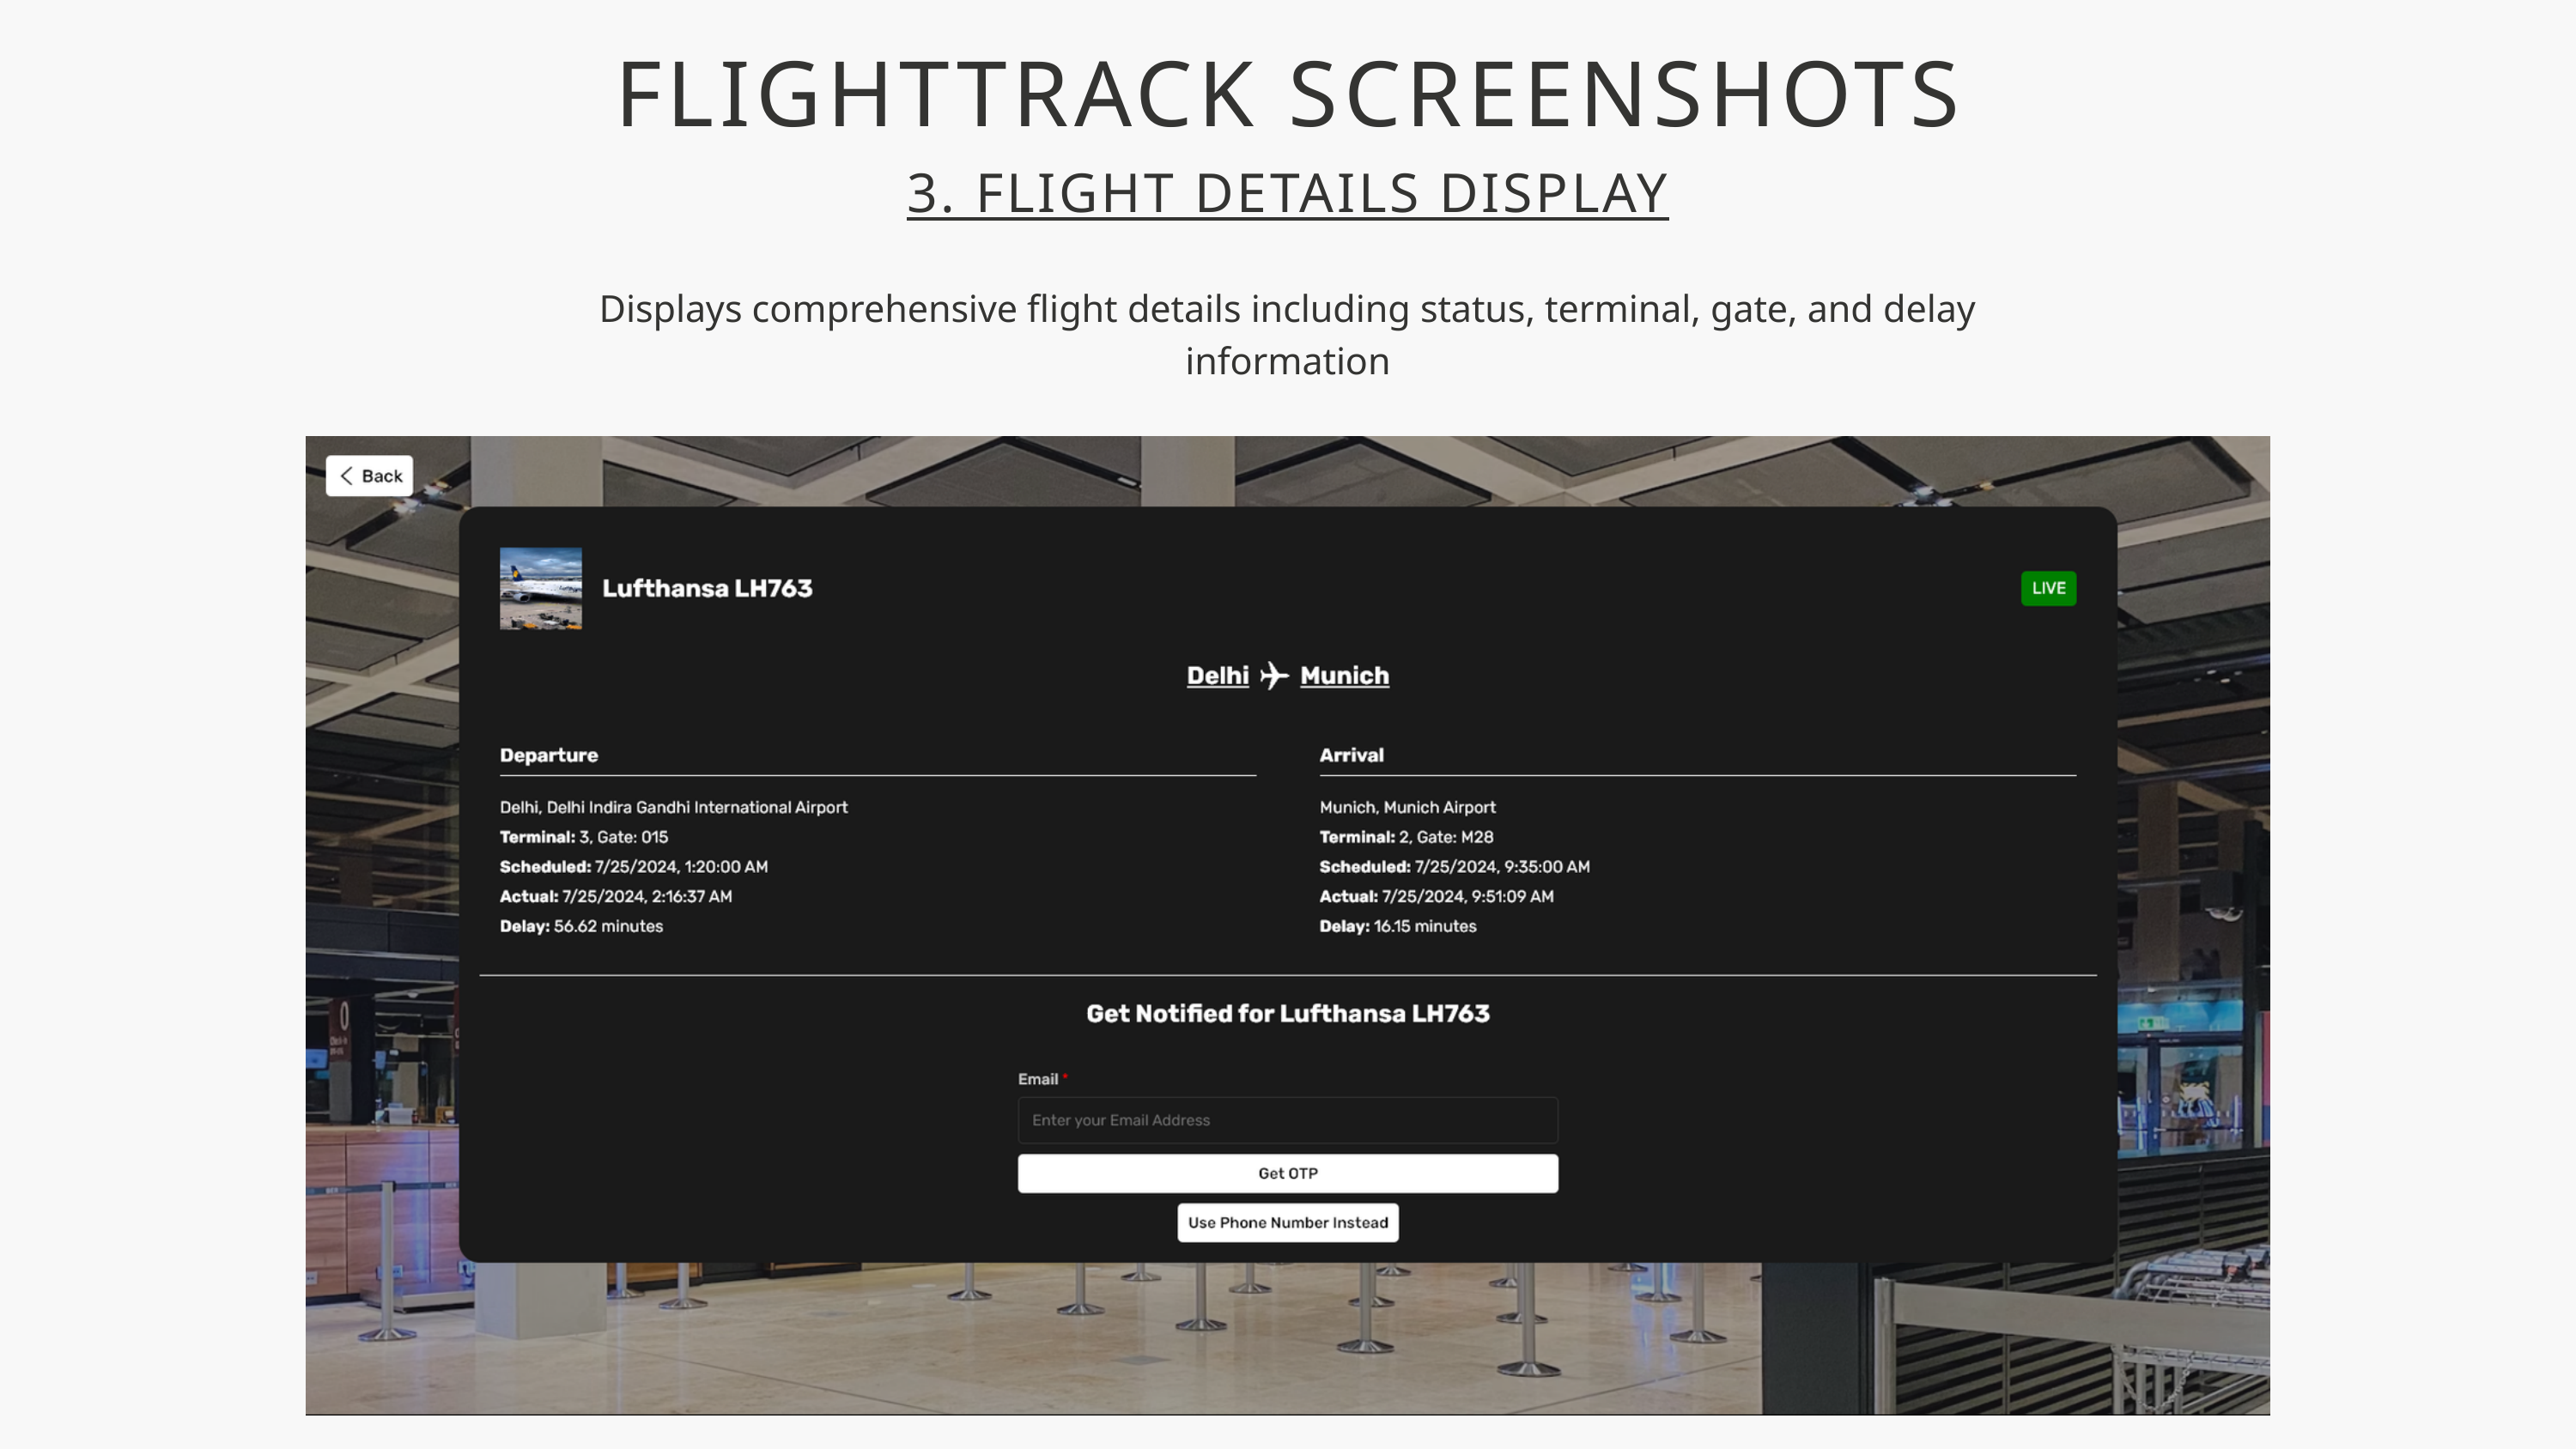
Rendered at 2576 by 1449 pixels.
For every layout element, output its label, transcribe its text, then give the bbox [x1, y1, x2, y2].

text_box Displays comprehensive flight details including status, terminal, gate, and delay information [530, 278, 2046, 382]
text_box [306, 436, 2270, 1416]
text_box 3. FLIGHT DETAILS DISPLAY [861, 148, 1715, 224]
text_box FLIGHTTRACK SCREENSHOTS [492, 18, 2084, 145]
